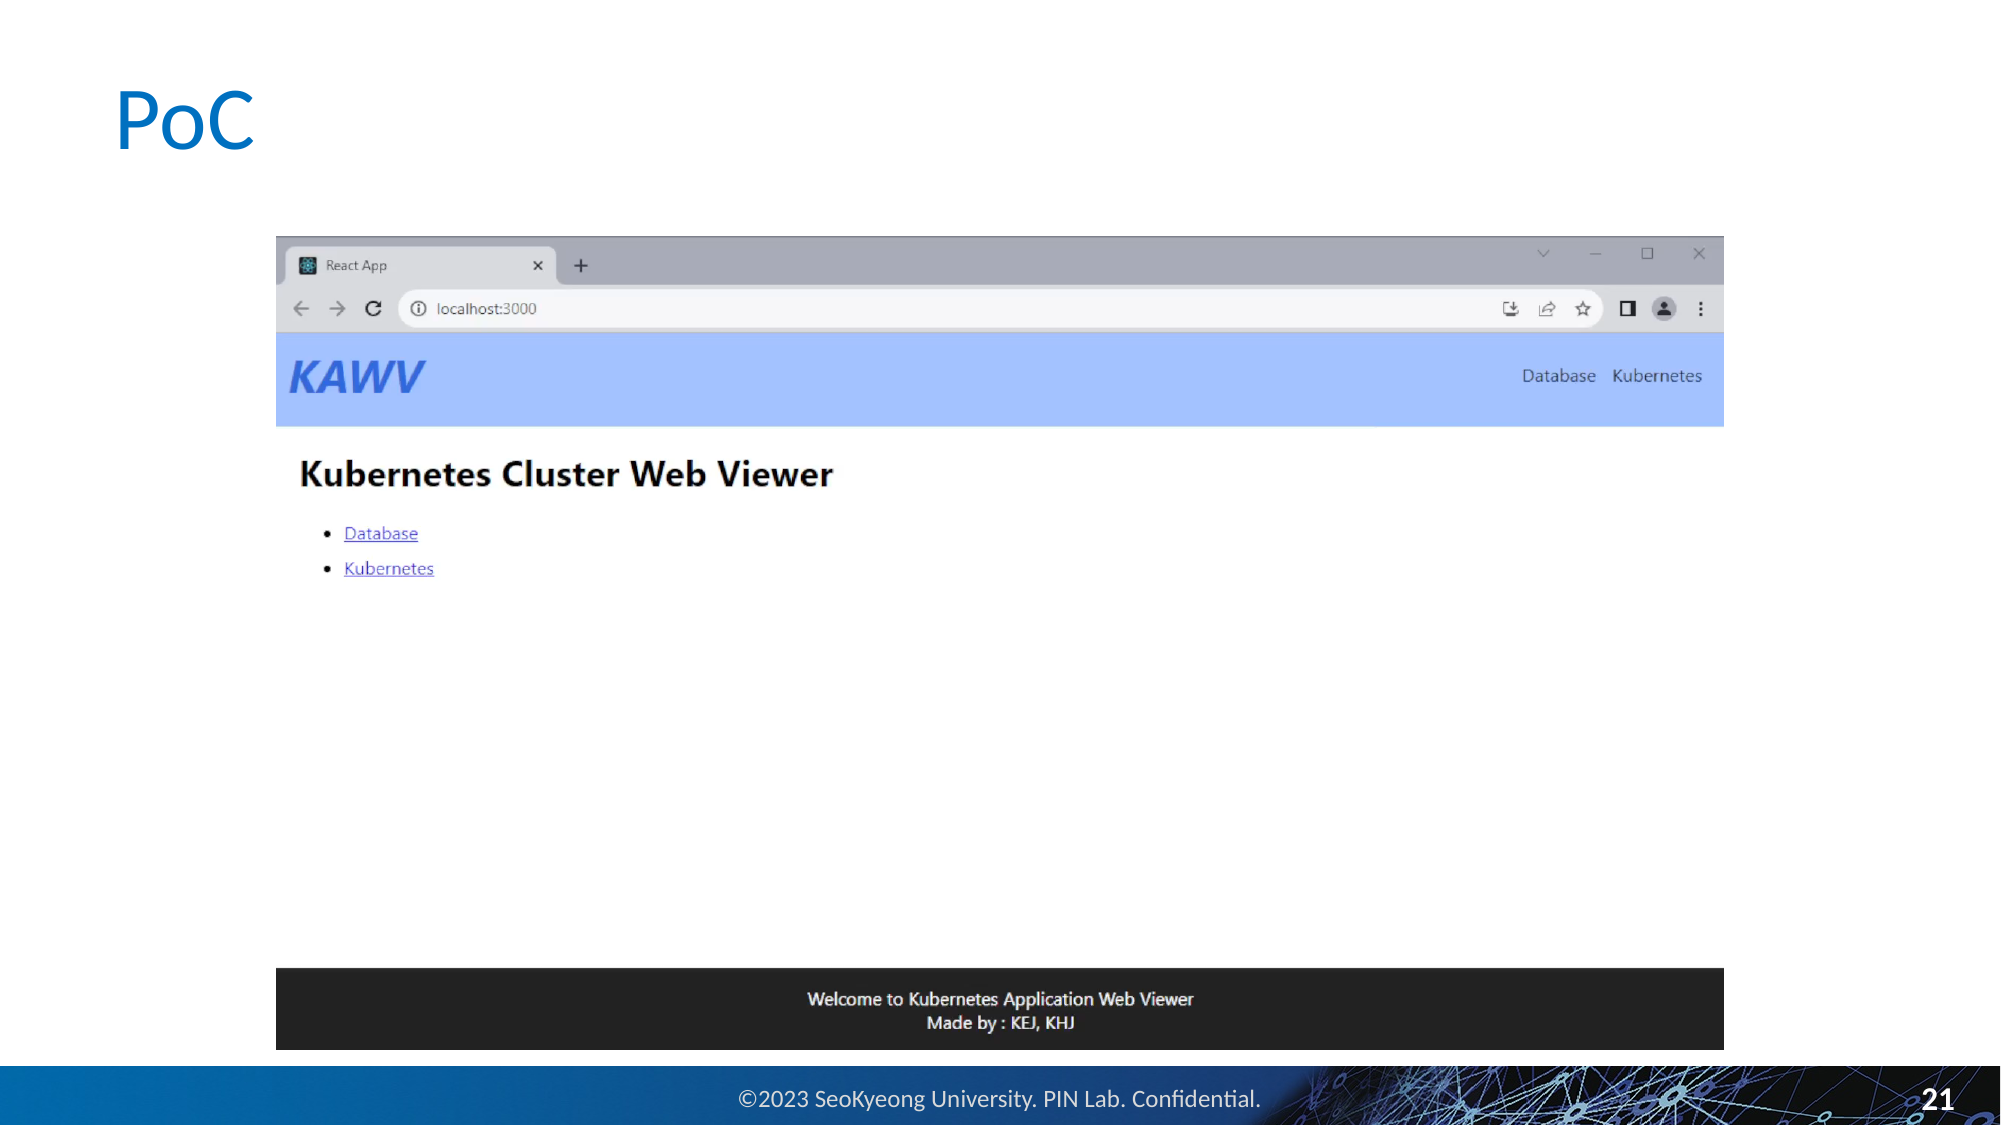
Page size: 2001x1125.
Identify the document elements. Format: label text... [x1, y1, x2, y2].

slide_number 21 [1519, 1067, 1970, 1125]
picture [0, 1066, 2001, 1125]
title PoC [99, 45, 1745, 200]
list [275, 235, 1724, 1050]
